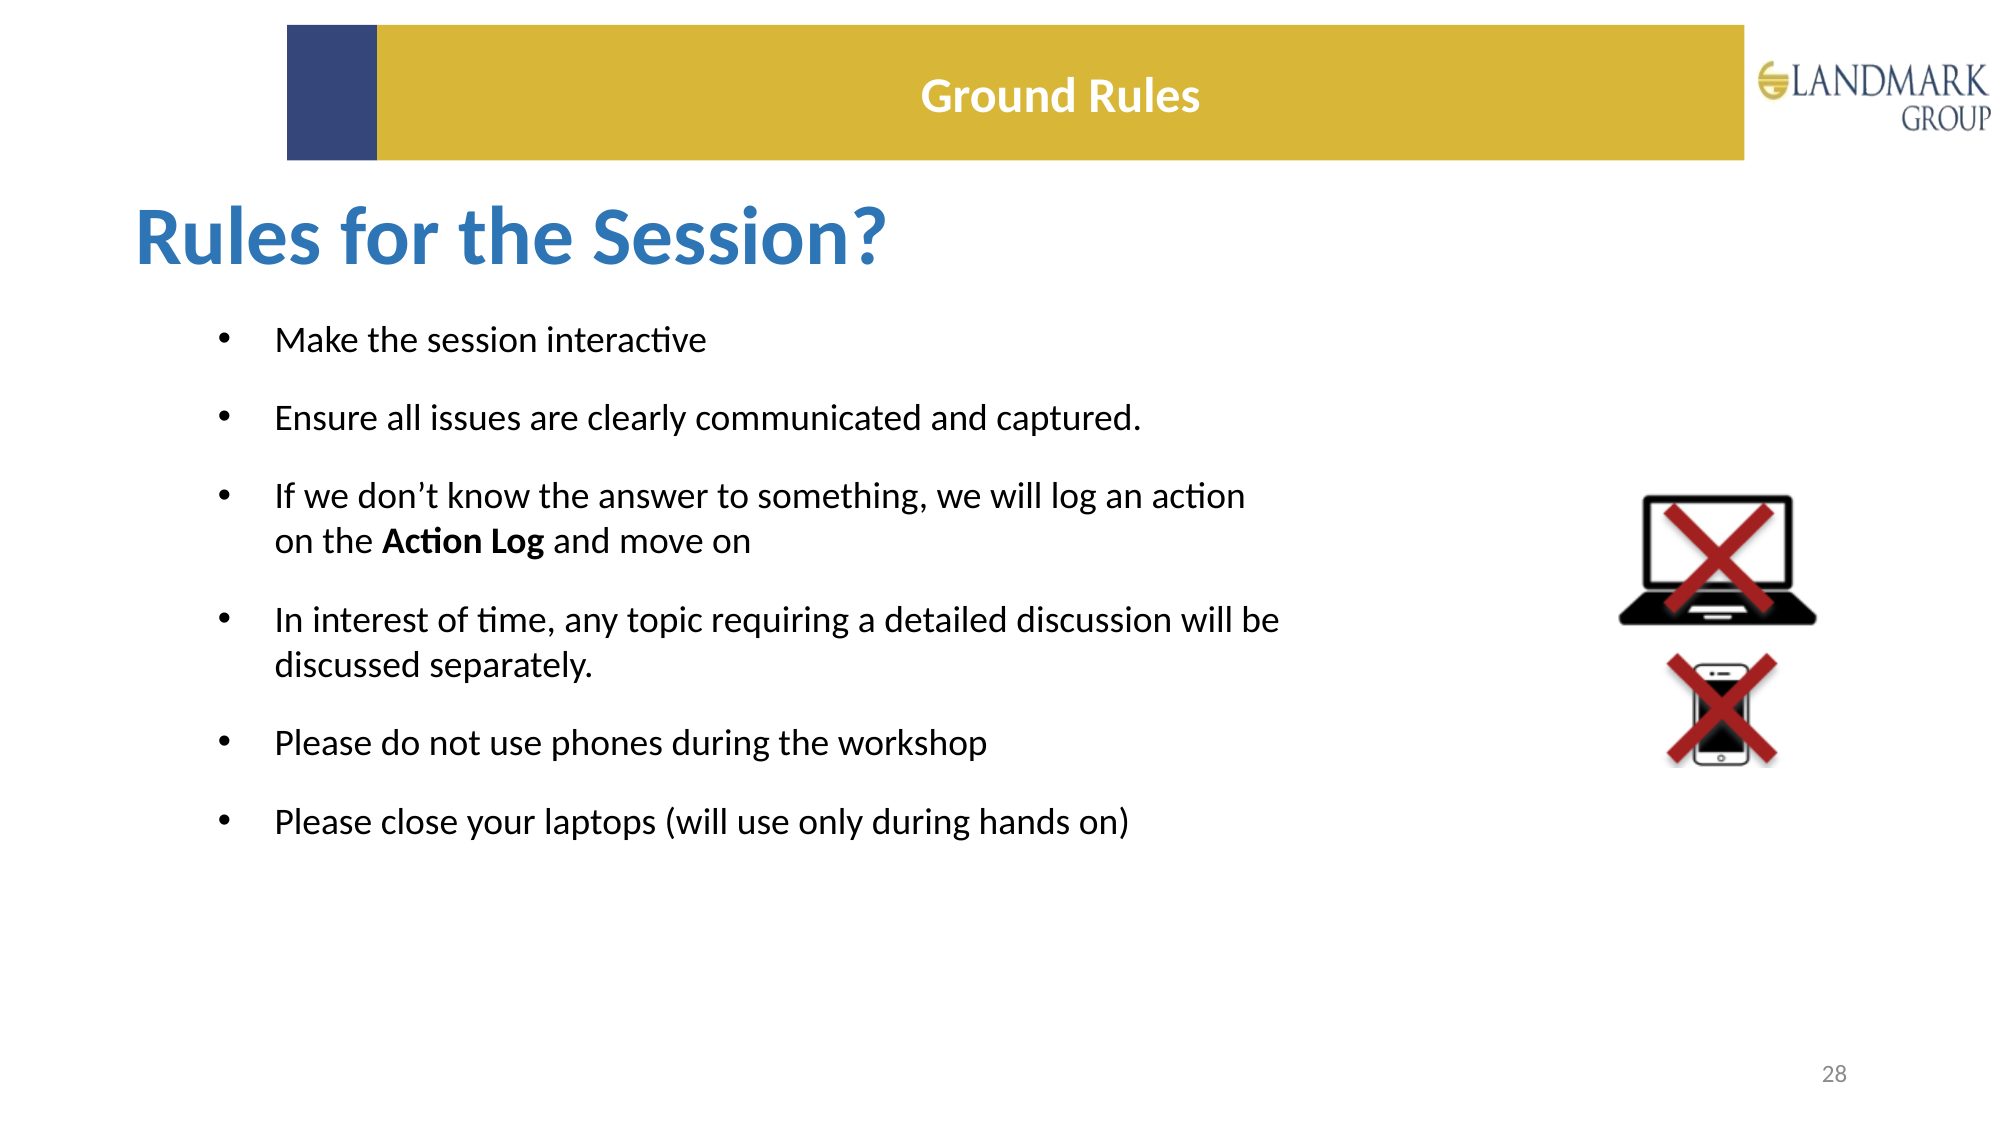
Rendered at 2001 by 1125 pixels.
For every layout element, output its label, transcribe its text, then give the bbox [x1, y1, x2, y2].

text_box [286, 24, 1745, 161]
picture [1749, 47, 2000, 140]
subtitle Rules for the Session? [82, 185, 1804, 1063]
slide_number 28 [1412, 1042, 1863, 1103]
picture [1606, 480, 1834, 768]
text_box Make the session interactive Ensure all issues are clearly communicated and captured. If we don’t know the answer to something, we will log an action on the Action Log and move on In interest of time, any topic requiring a detailed discussion will be discussed separately. Please do not use phones during the workshop Please close your laptops (will use only during hands on) [190, 307, 1305, 862]
